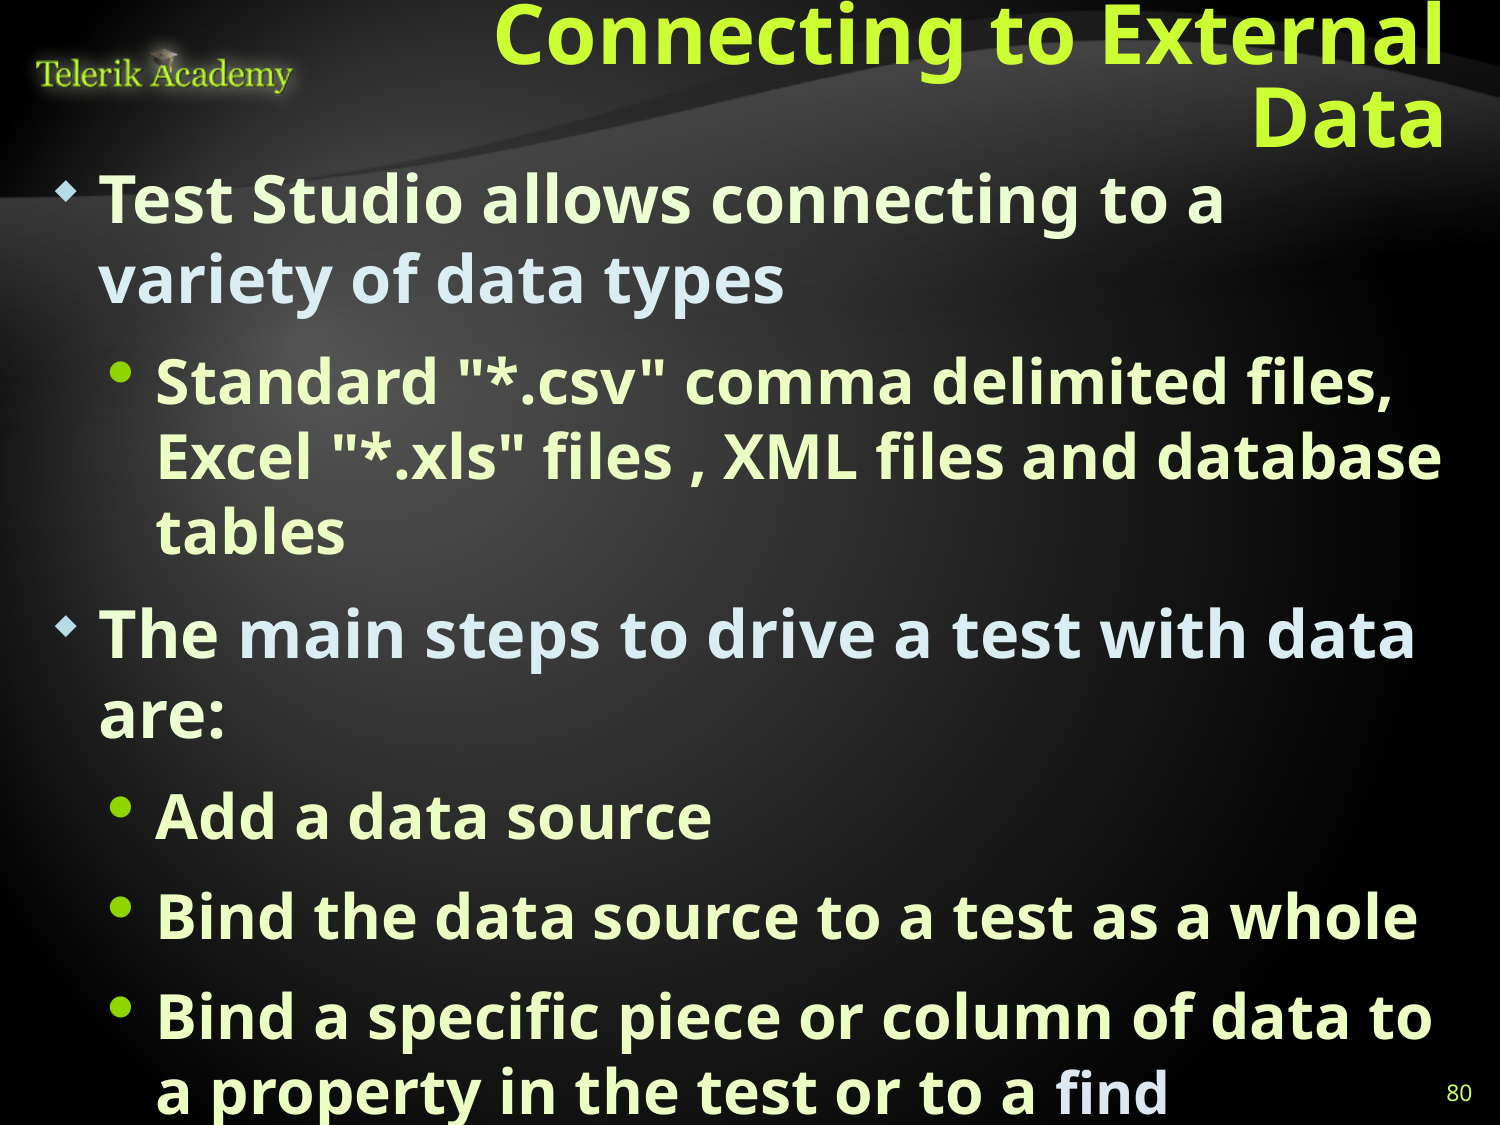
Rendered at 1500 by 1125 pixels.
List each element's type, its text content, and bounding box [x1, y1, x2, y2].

title Connecting to External Data [300, 12, 1463, 149]
picture [0, 0, 1500, 1125]
slide_number 80 [1412, 1074, 1488, 1113]
list Test Studio allows connecting to a variety of data types Standard "*.csv" comma delimited files, Excel "*.xls" files , XML files and database tables The main steps to drive a test with data are: Add a data source Bind the data source to a test as a whole Bind a specific piece or column of data to a property in the test or to a find expression [37, 149, 1463, 1100]
